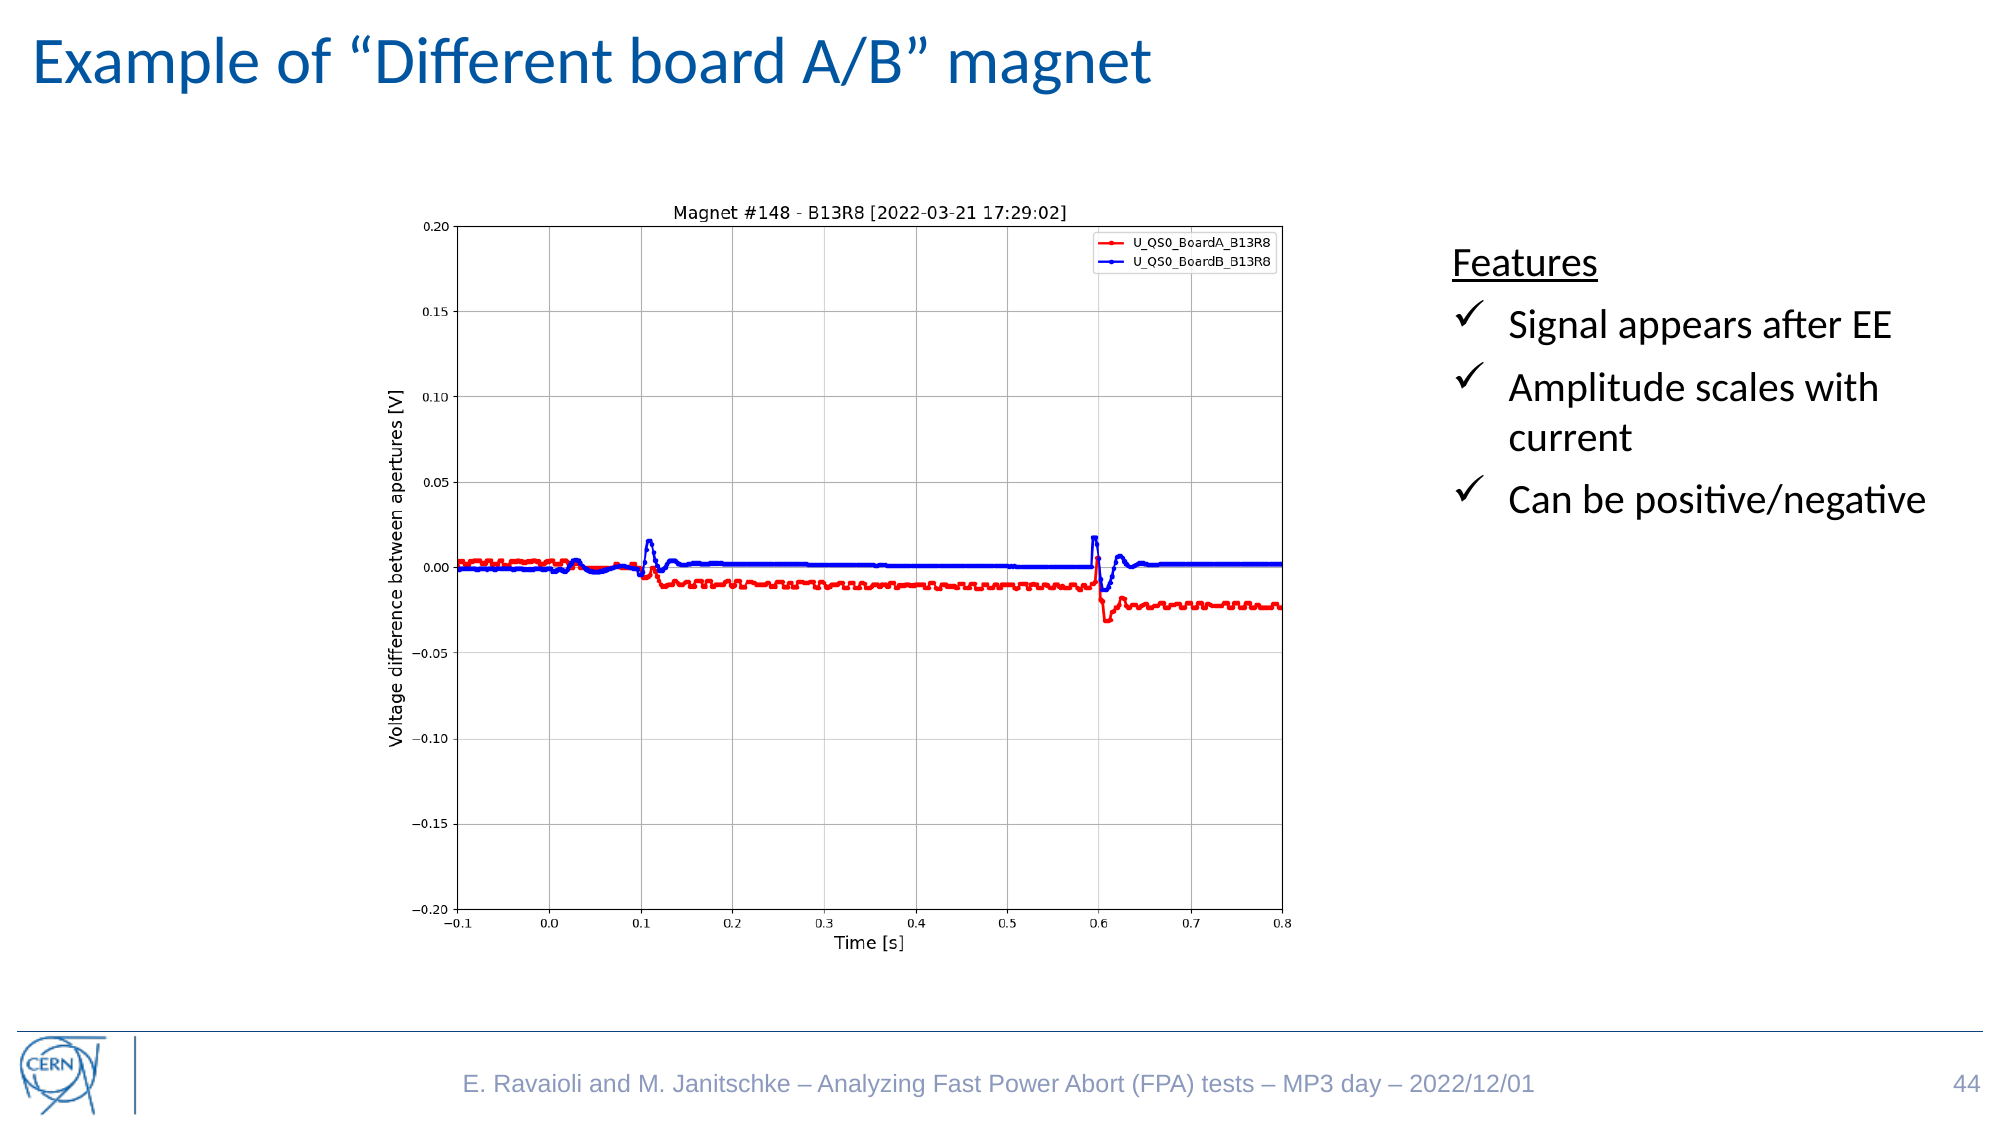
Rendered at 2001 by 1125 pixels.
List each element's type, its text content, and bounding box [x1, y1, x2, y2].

title Example of “Different board A/B” magnet [24, 13, 1976, 101]
picture [324, 119, 1389, 1006]
text_box Features Signal appears after EE Amplitude scales with current Can be positive/negative [1436, 226, 2000, 690]
